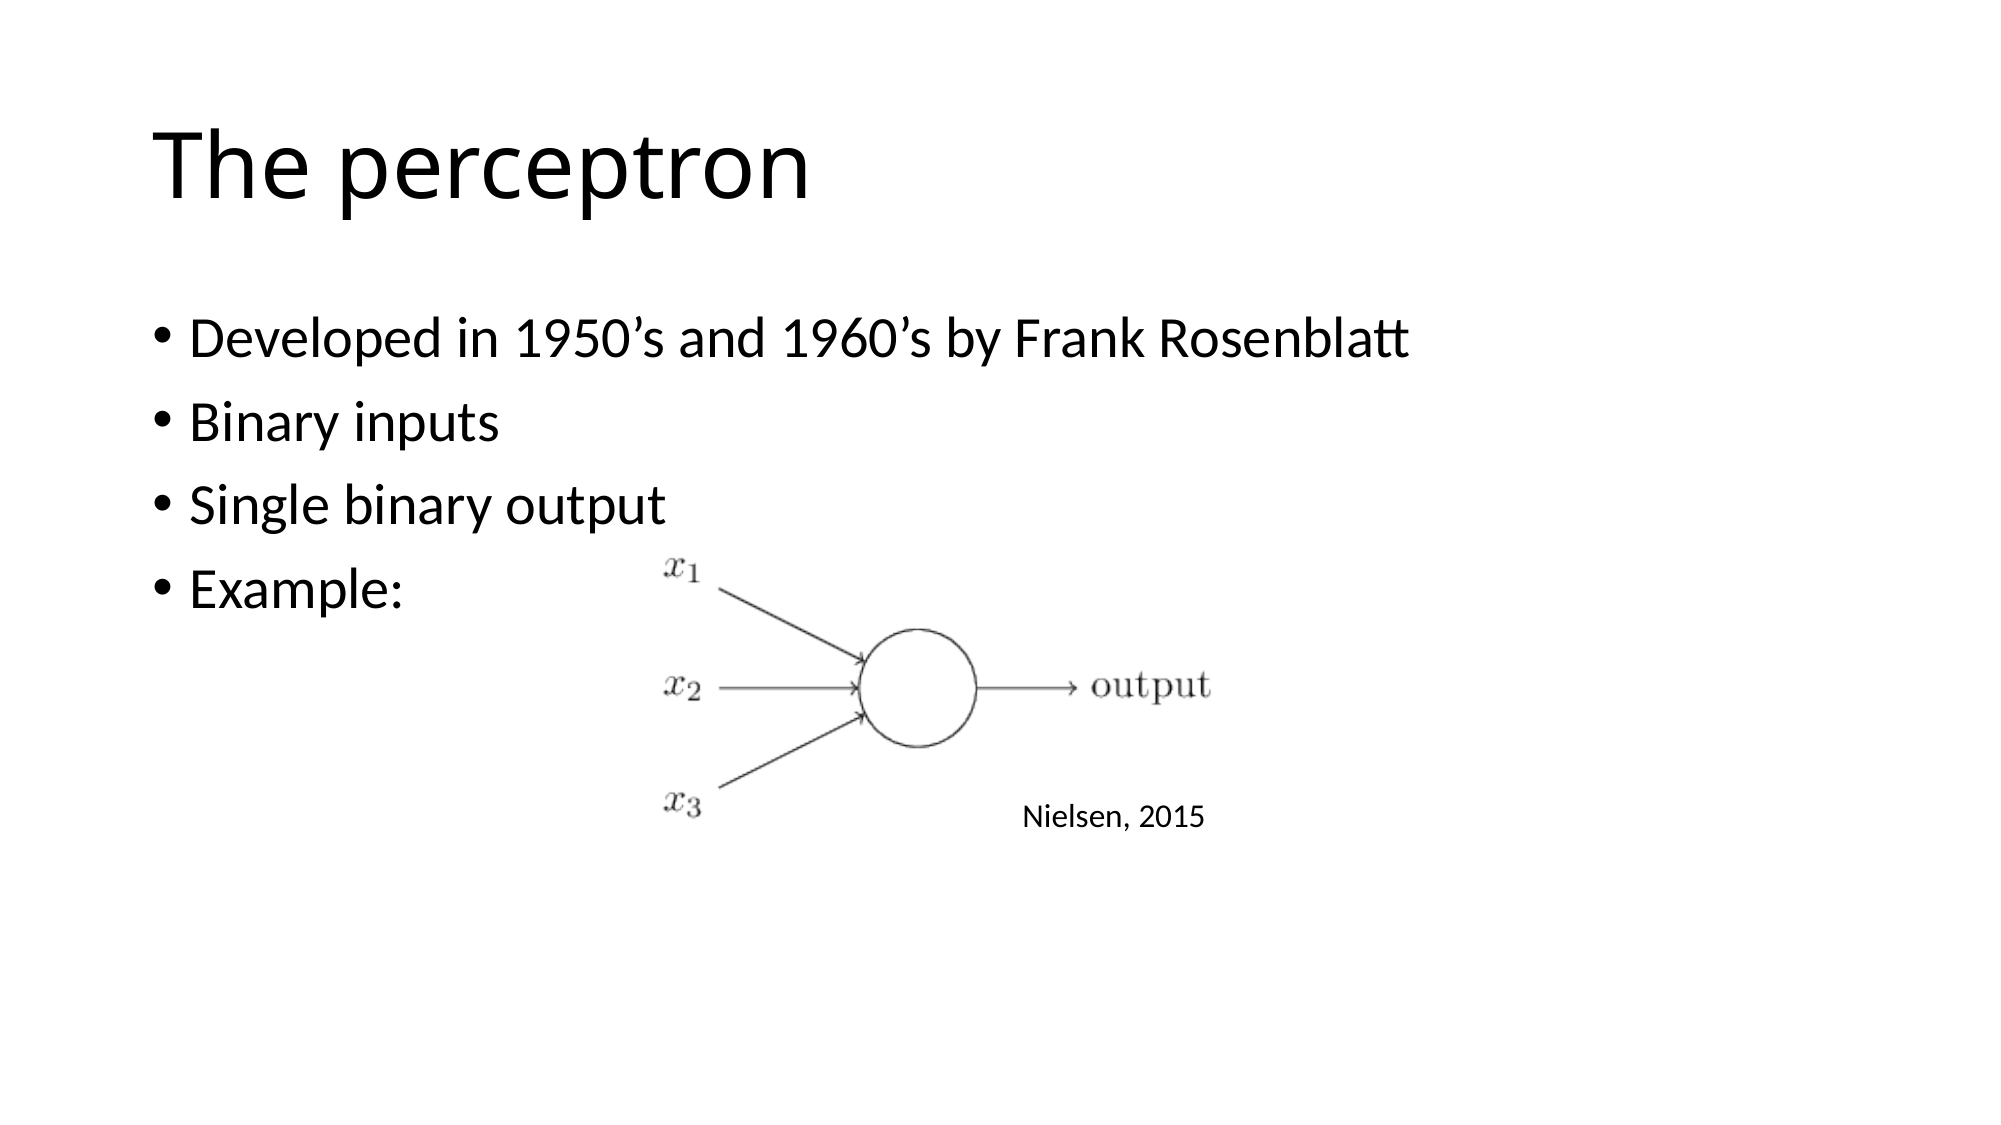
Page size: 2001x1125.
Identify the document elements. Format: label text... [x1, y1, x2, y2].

title The perceptron [137, 59, 1863, 278]
list Developed in 1950’s and 1960’s by Frank Rosenblatt Binary inputs Single binary output Example: [137, 299, 1863, 1014]
picture [649, 546, 1228, 832]
text_box Nielsen, 2015 [1007, 786, 1249, 842]
